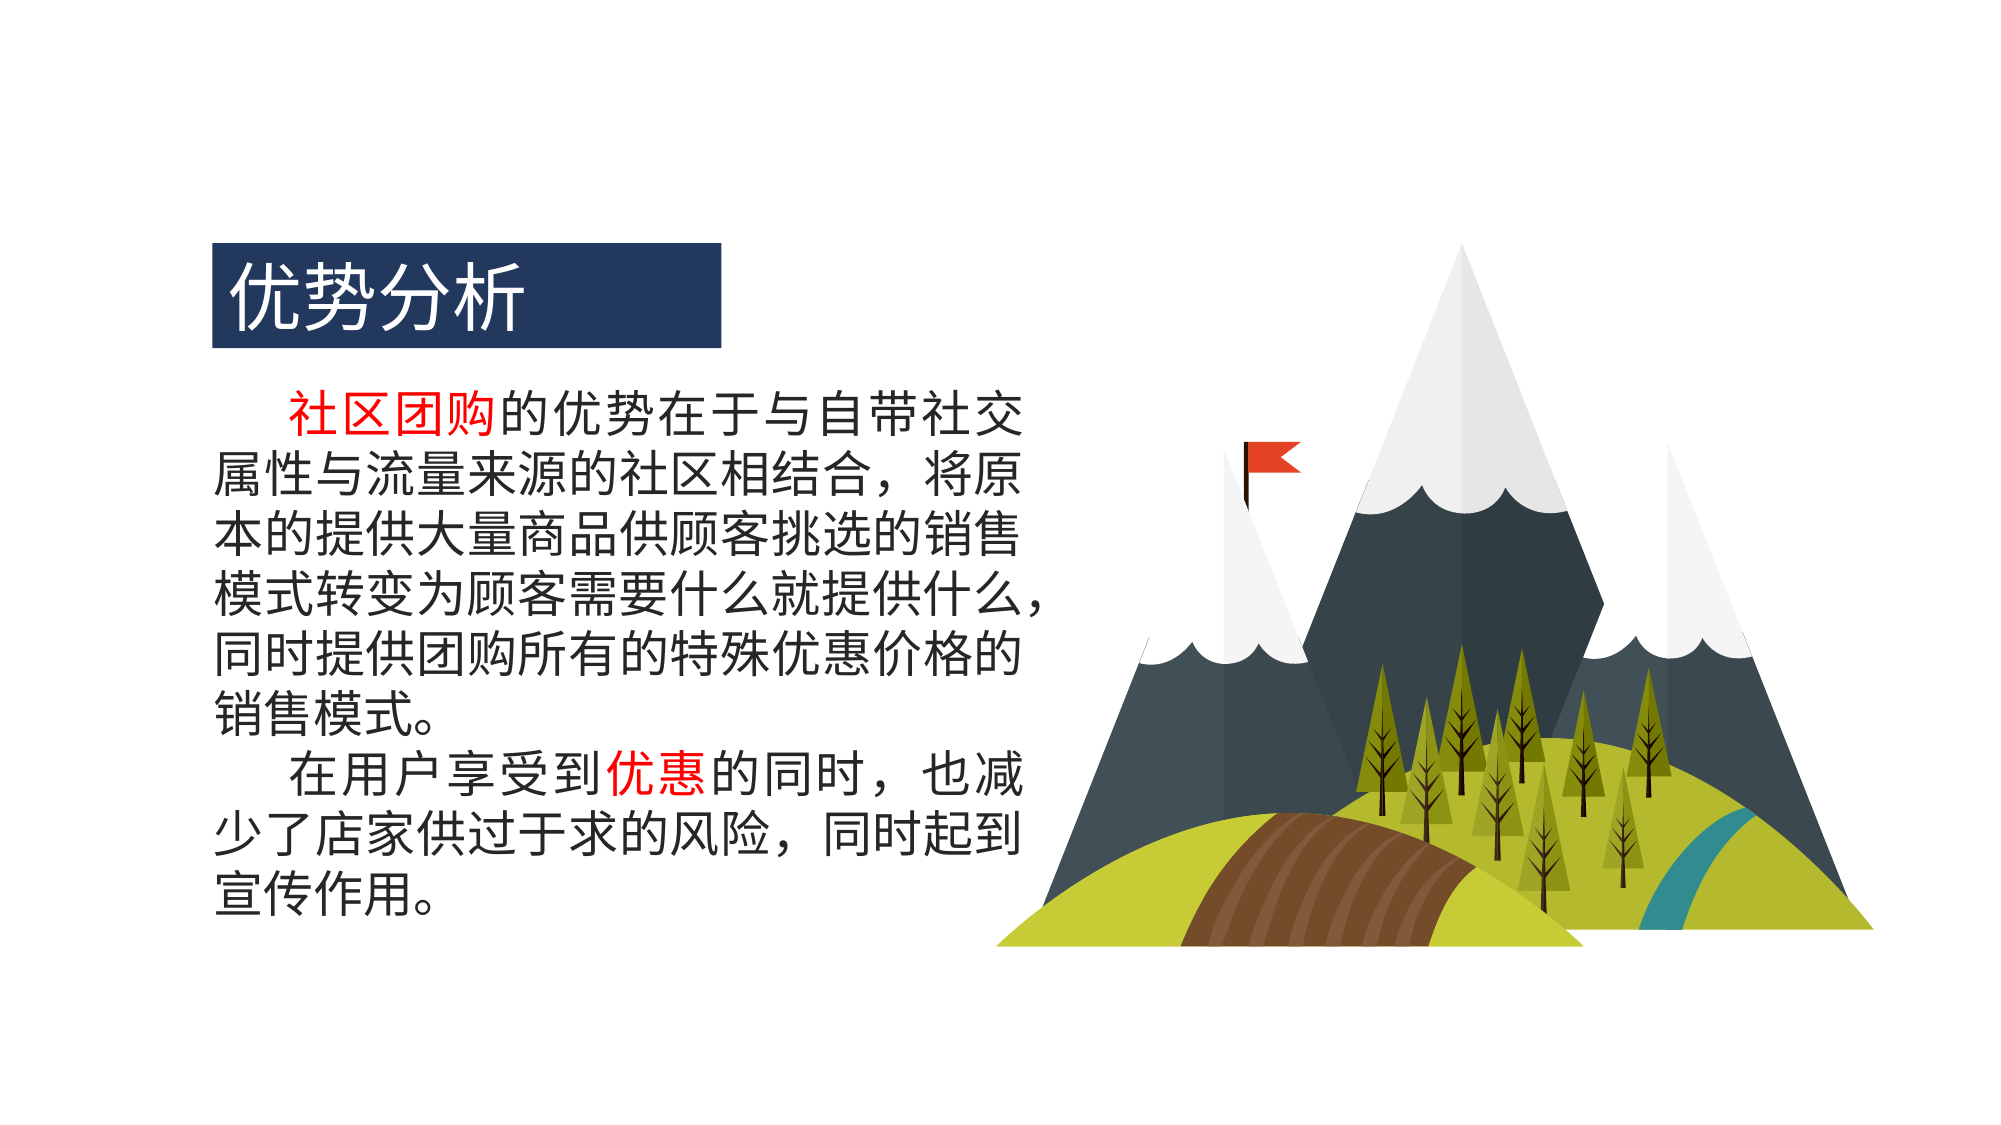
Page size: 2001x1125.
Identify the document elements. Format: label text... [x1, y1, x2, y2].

text_box 社区团购的优势在于与自带社交属性与流量来源的社区相结合，将原本的提供大量商品供顾客挑选的销售模式转变为顾客需要什么就提供什么，同时提供团购所有的特殊优惠价格的销售模式。 在用户享受到优惠的同时，也减少了店家供过于求的风险，同时起到宣传作用。 [198, 374, 996, 930]
text_box 优势分析 [212, 243, 722, 349]
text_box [996, 243, 1874, 947]
